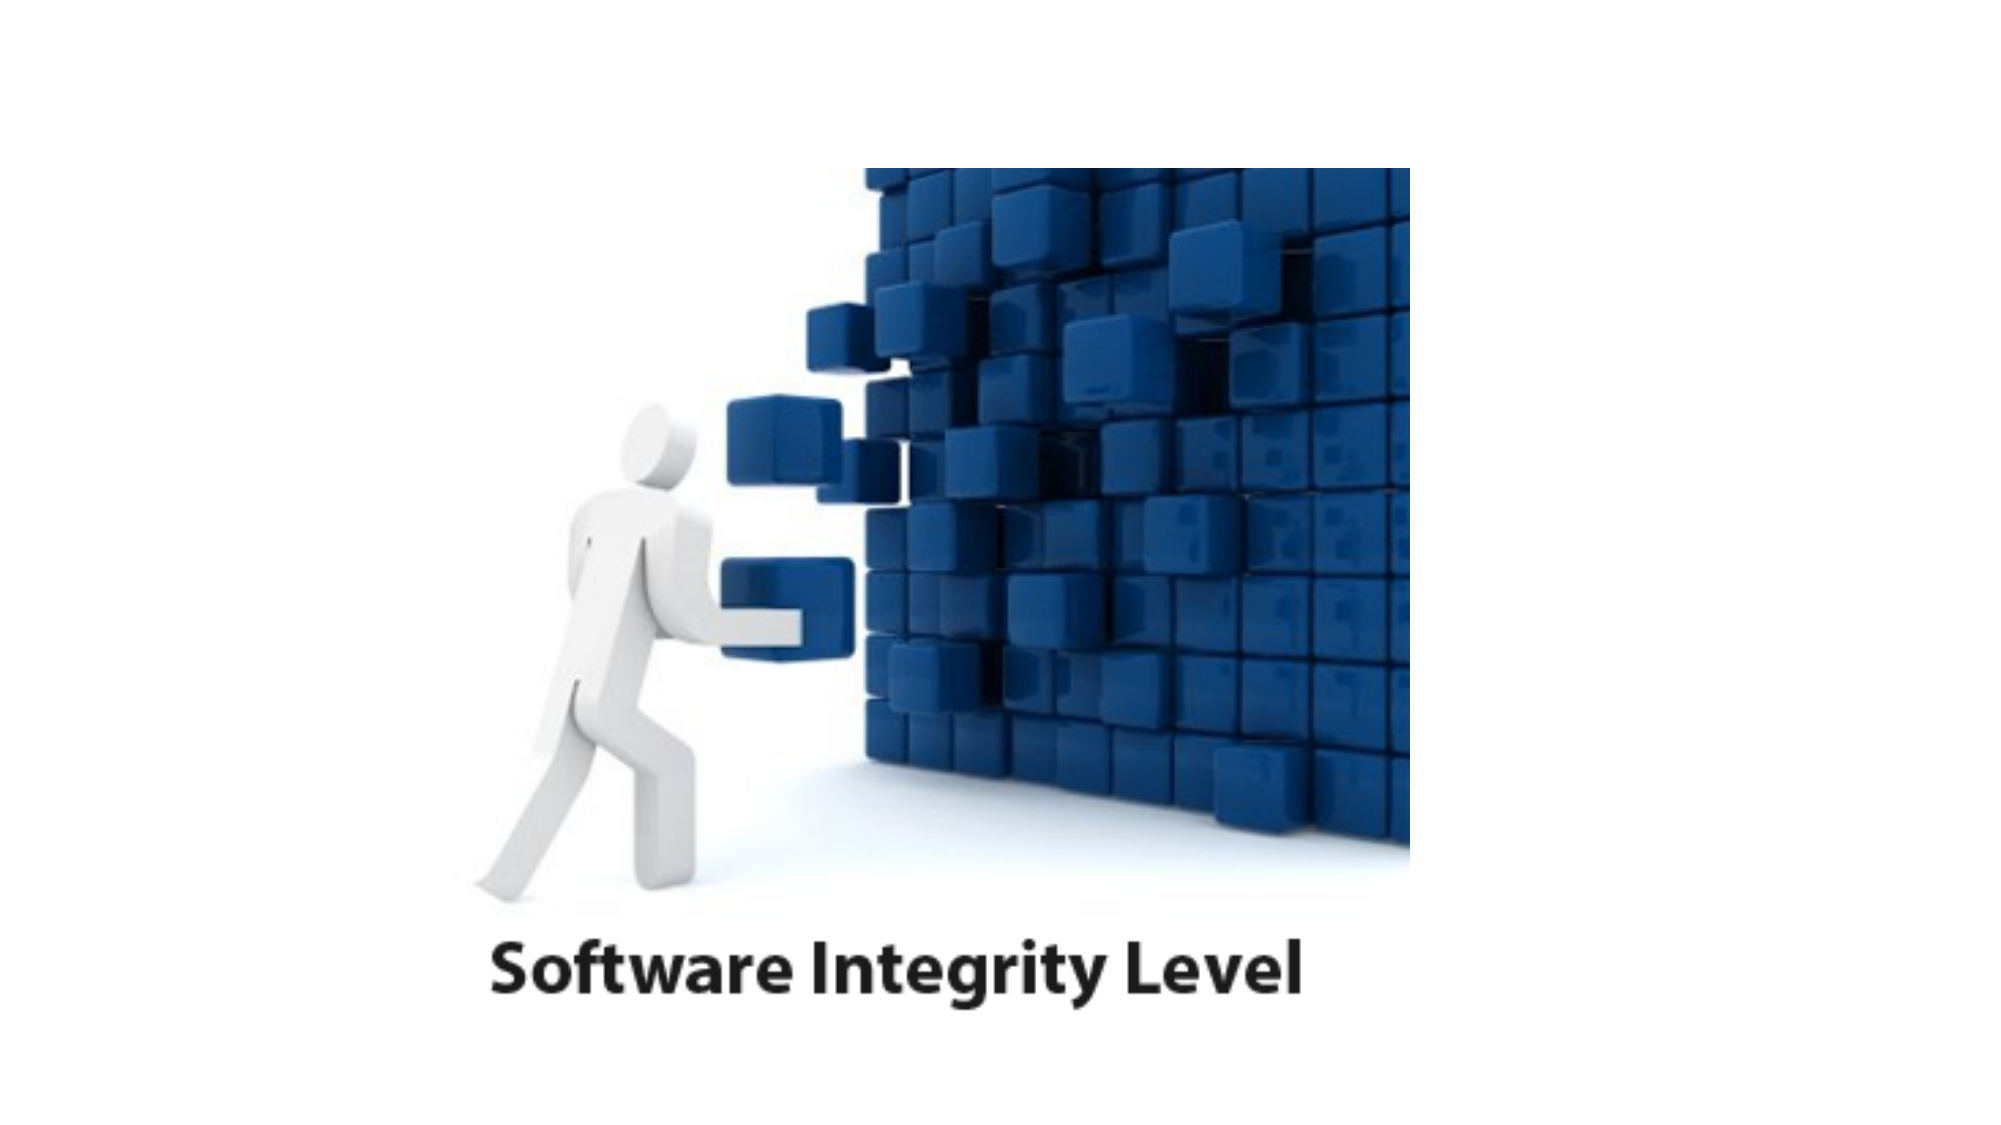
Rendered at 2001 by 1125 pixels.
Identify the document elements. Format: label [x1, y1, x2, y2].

picture [373, 168, 1410, 1027]
